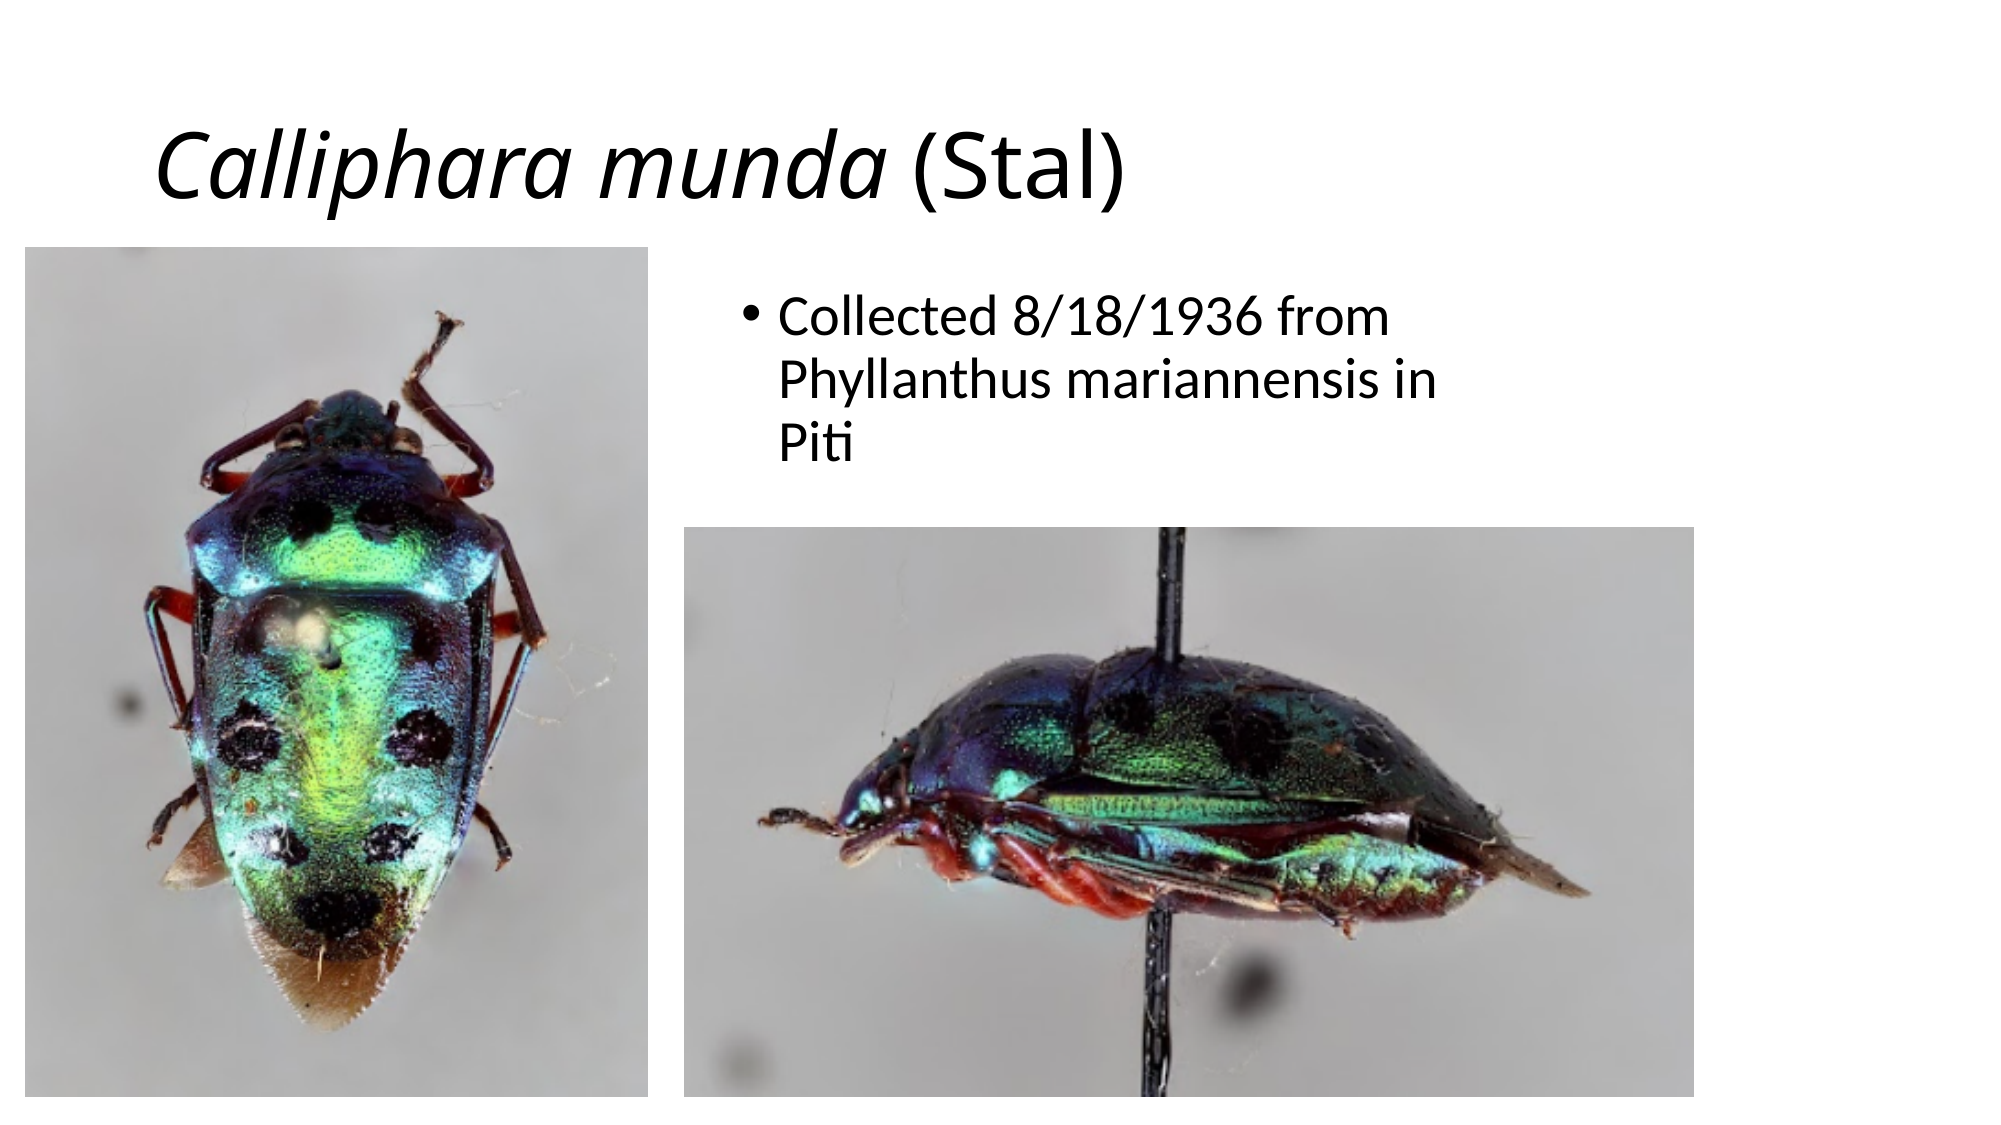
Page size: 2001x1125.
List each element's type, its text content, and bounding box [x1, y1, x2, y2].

picture [684, 527, 1694, 1097]
picture [25, 247, 648, 1097]
list Collected 8/18/1936 from Phyllanthus mariannensis in Piti [726, 277, 1529, 527]
title Calliphara munda (Stal) [137, 59, 1863, 278]
